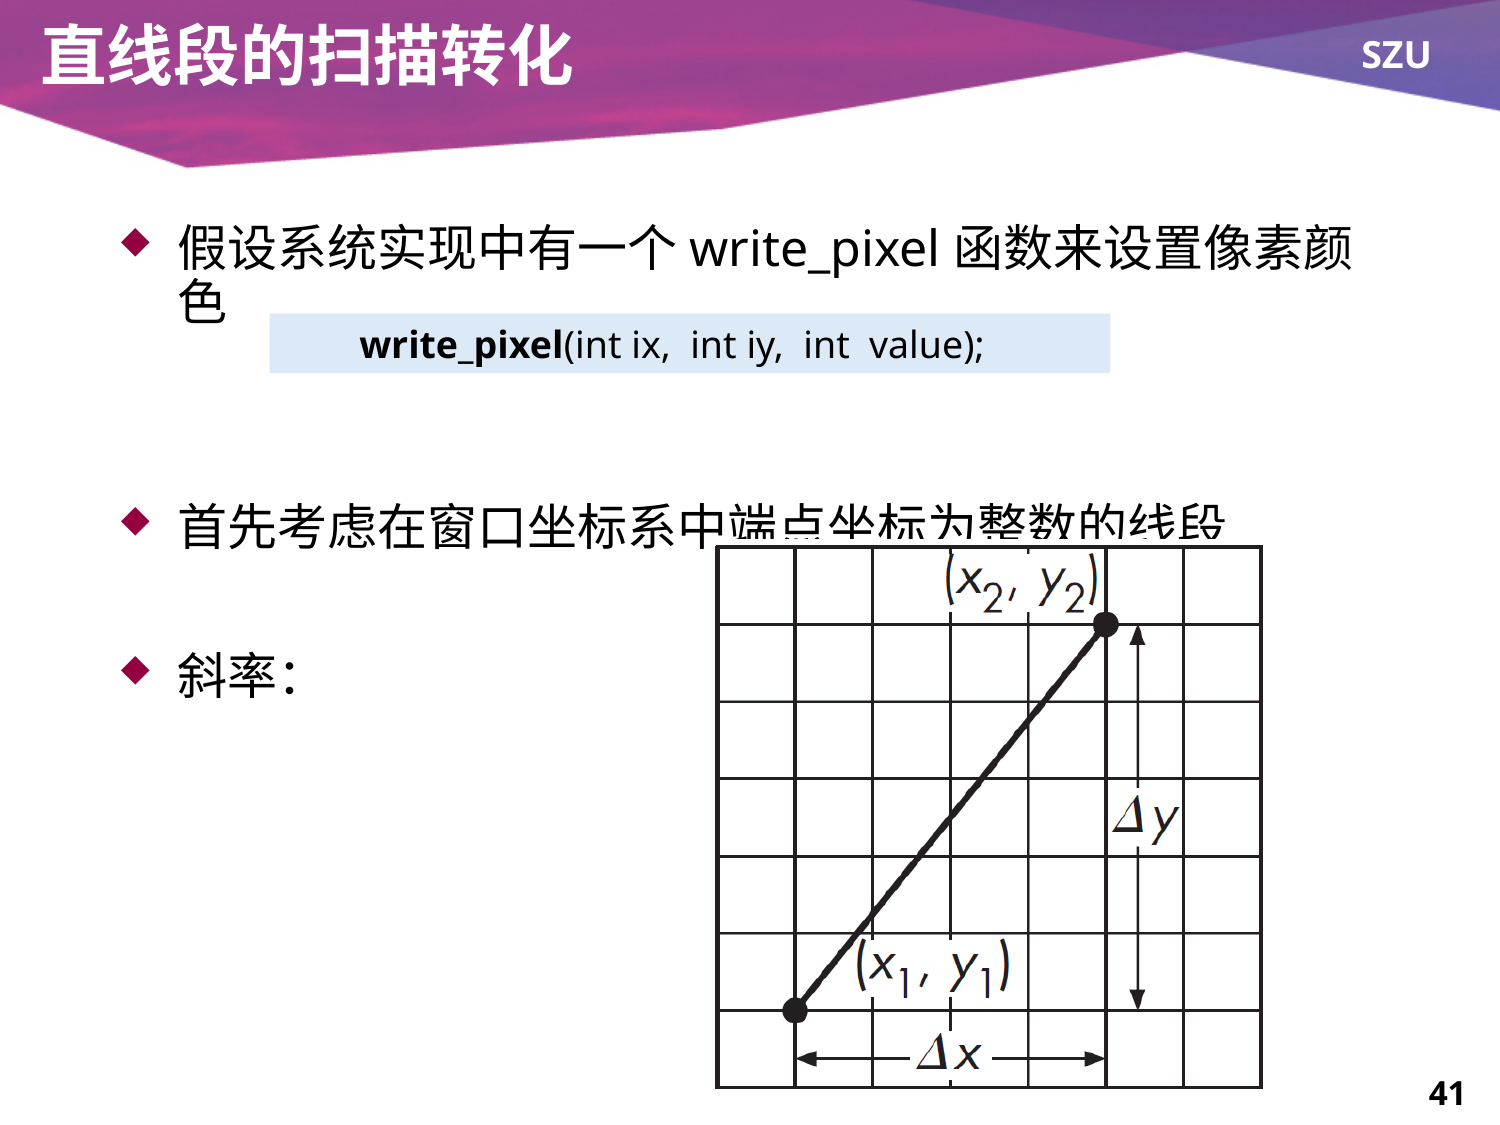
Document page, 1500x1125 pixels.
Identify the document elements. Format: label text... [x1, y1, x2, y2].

text_box write_pixel(int ix, int iy, int value); [269, 313, 1111, 374]
slide_number 41 [1384, 1065, 1500, 1125]
picture [0, 0, 1500, 1125]
title 直线段的扫描转化 [25, 15, 1320, 104]
